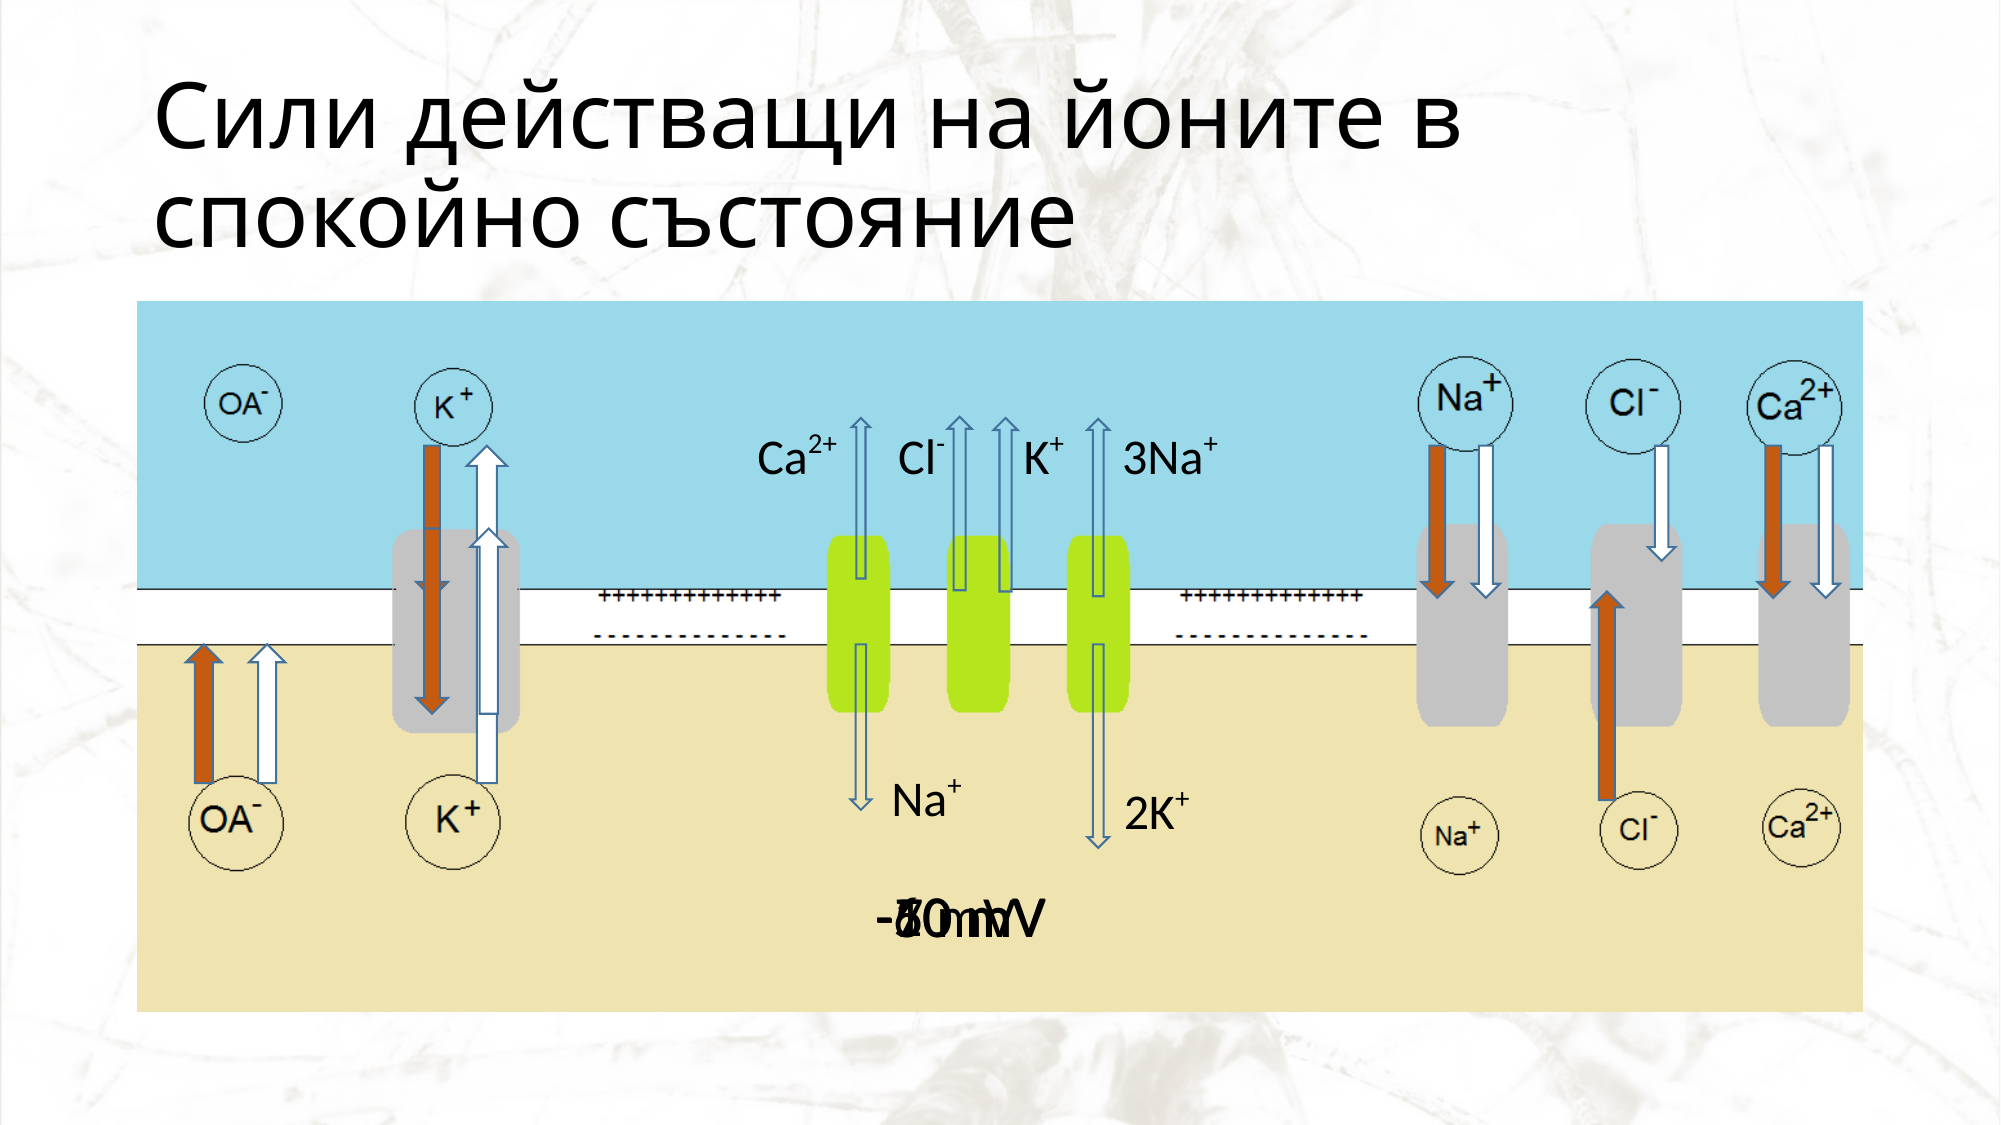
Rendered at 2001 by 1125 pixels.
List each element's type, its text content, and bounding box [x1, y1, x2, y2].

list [137, 301, 1863, 1012]
picture [0, 0, 2001, 1125]
title Сили действащи на йоните в спокойно състояние [137, 59, 1863, 278]
